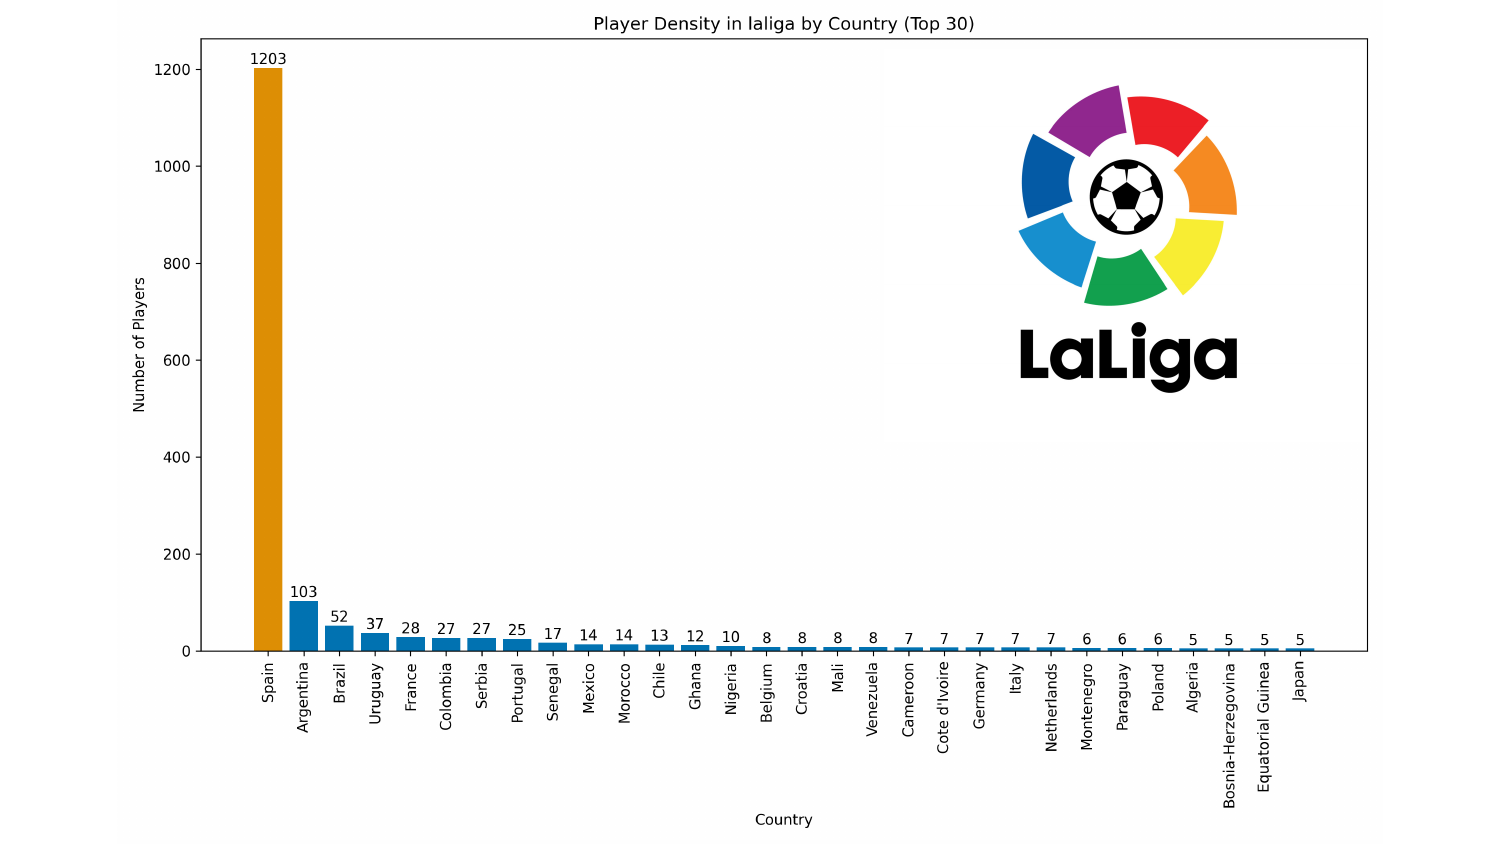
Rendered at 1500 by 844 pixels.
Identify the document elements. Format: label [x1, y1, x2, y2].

picture [116, 0, 1383, 844]
